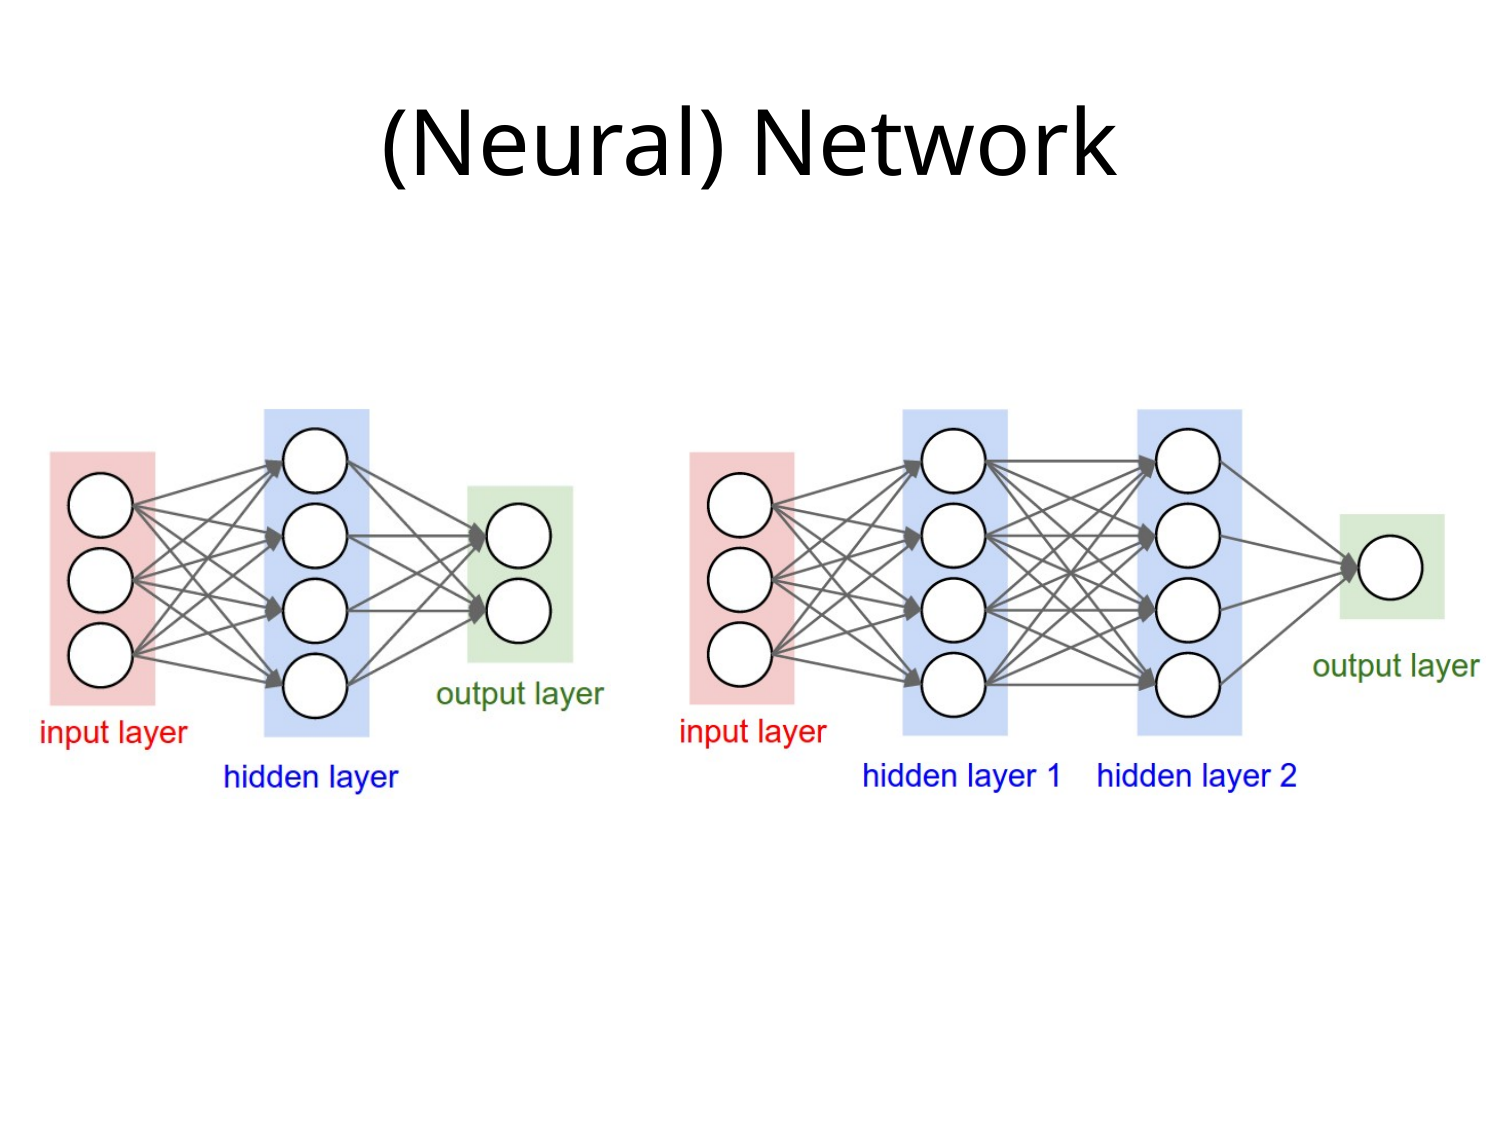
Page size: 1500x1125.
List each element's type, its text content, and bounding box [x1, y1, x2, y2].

picture [29, 400, 611, 799]
picture [673, 400, 1486, 799]
title (Neural) Network [75, 45, 1425, 233]
